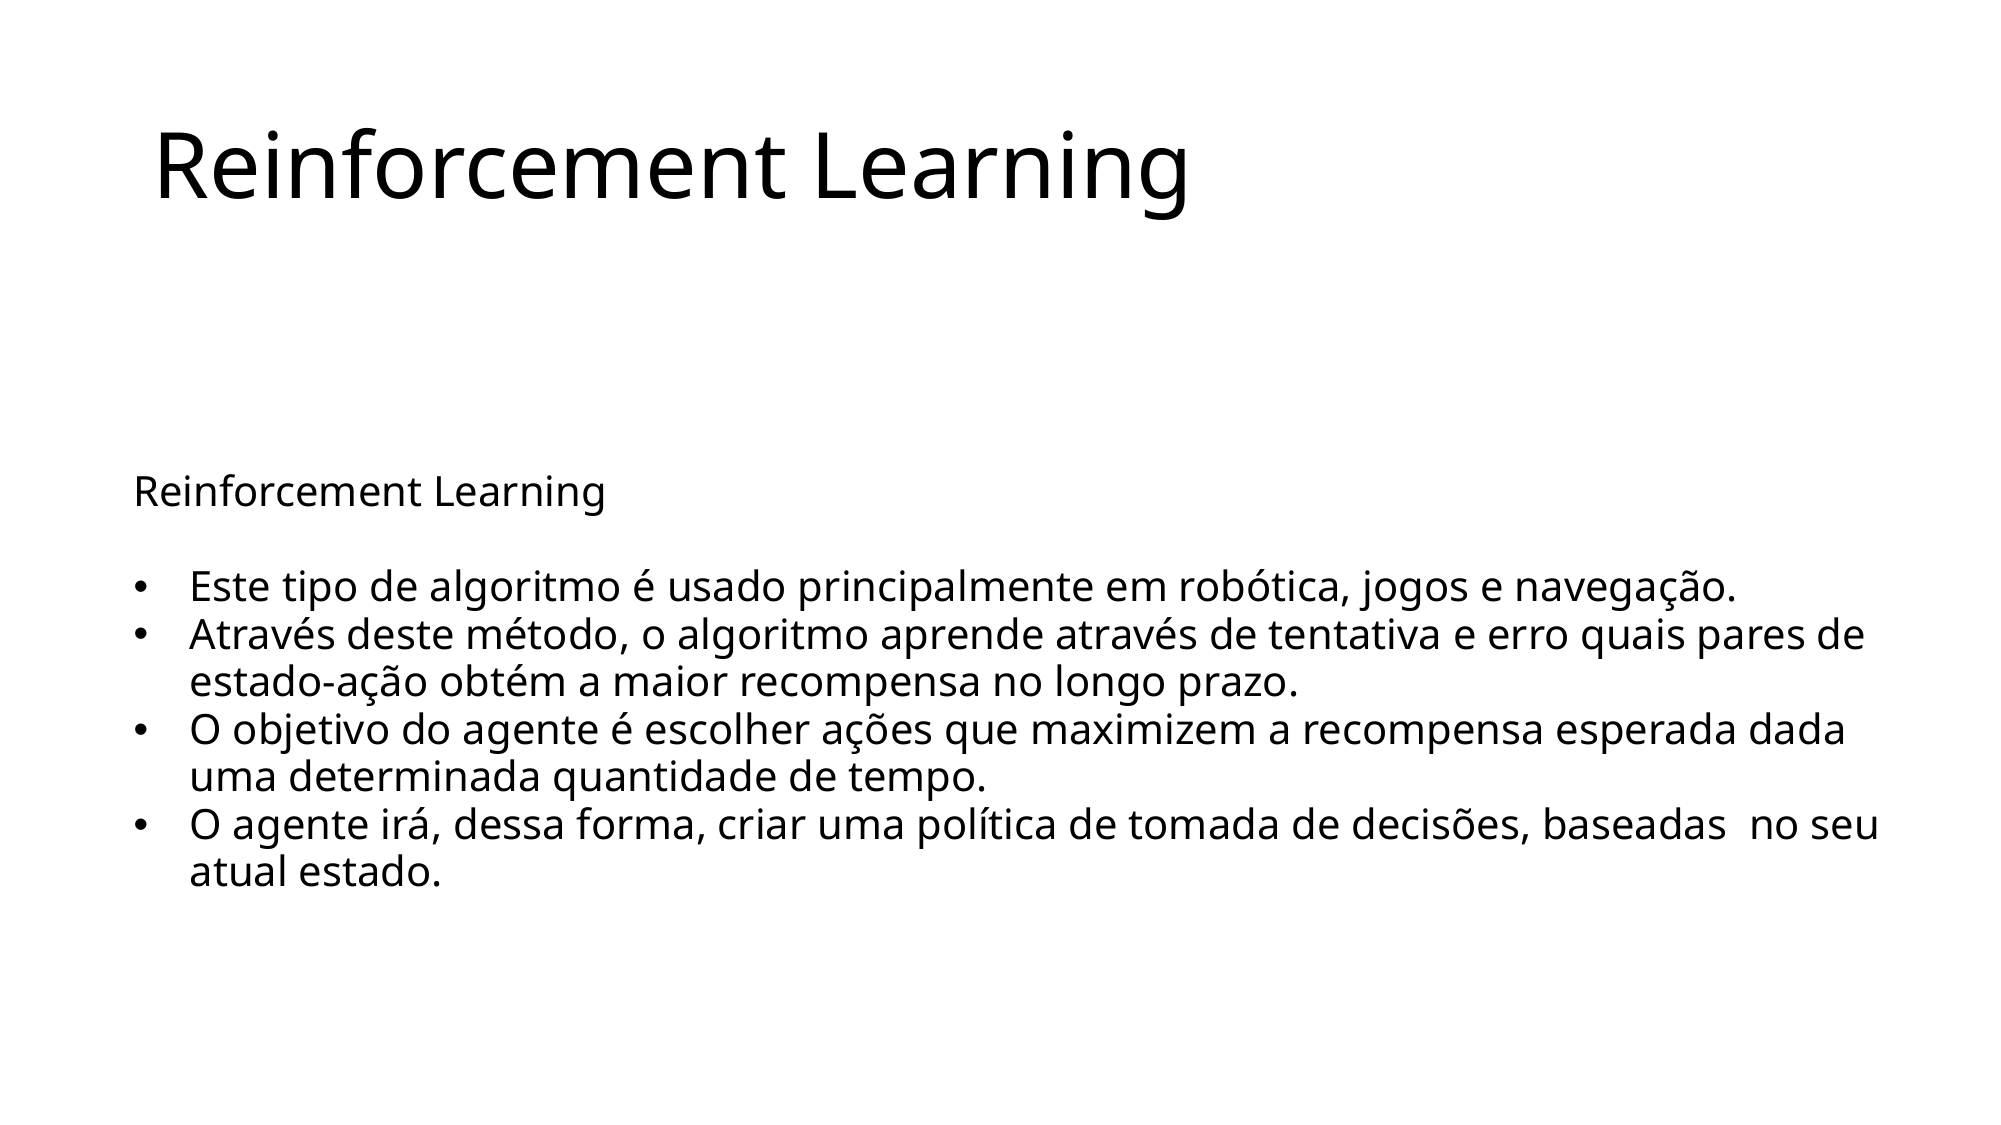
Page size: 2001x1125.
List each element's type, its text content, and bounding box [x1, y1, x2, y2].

text_box Reinforcement Learning Este tipo de algoritmo é usado principalmente em robótica, jogos e navegação. Através deste método, o algoritmo aprende através de tentativa e erro quais pares de estado-ação obtém a maior recompensa no longo prazo. O objetivo do agente é escolher ações que maximizem a recompensa esperada dada uma determinada quantidade de tempo. O agente irá, dessa forma, criar uma política de tomada de decisões, baseadas no seu atual estado. [118, 344, 1955, 1059]
title Reinforcement Learning [137, 59, 1863, 278]
